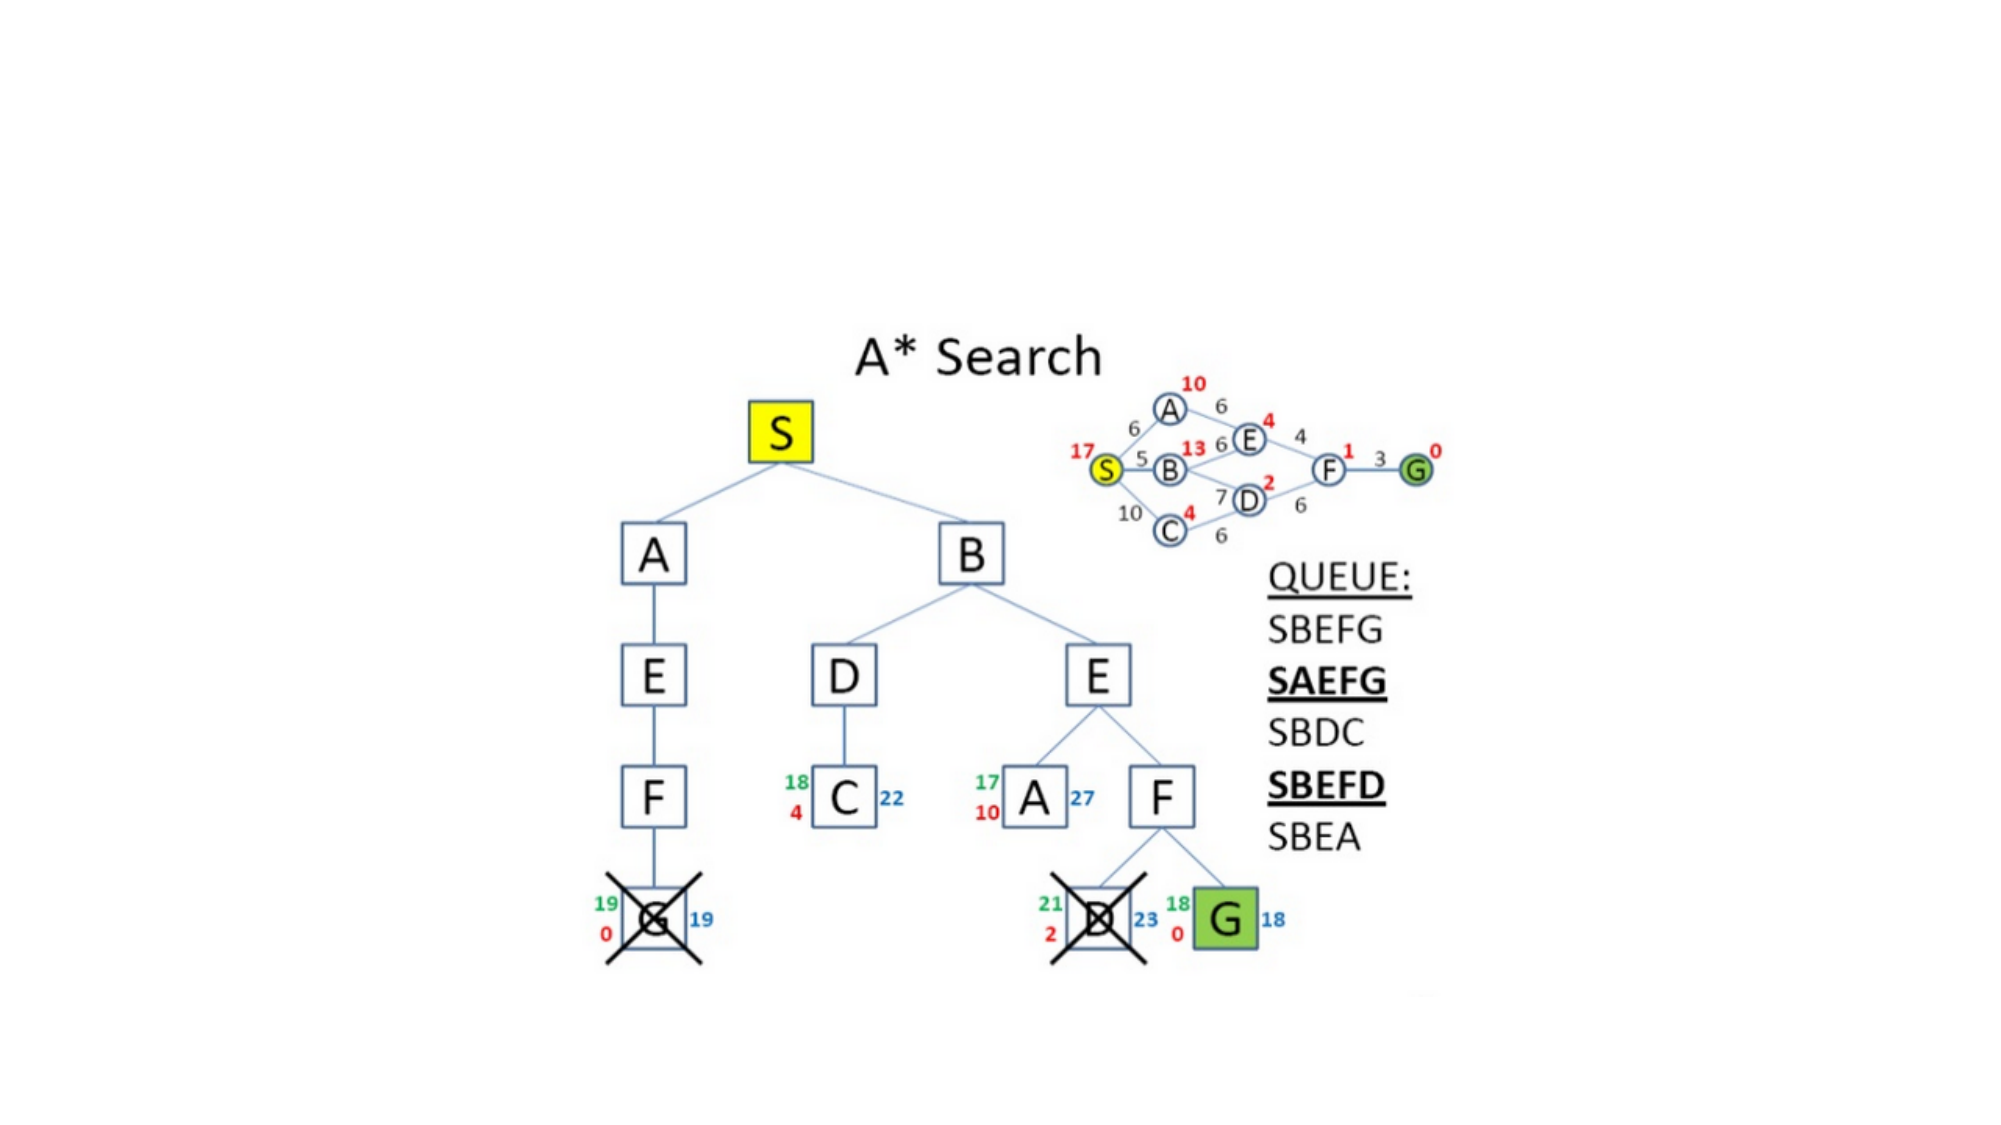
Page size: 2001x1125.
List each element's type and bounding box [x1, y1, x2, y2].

list [538, 315, 1461, 997]
